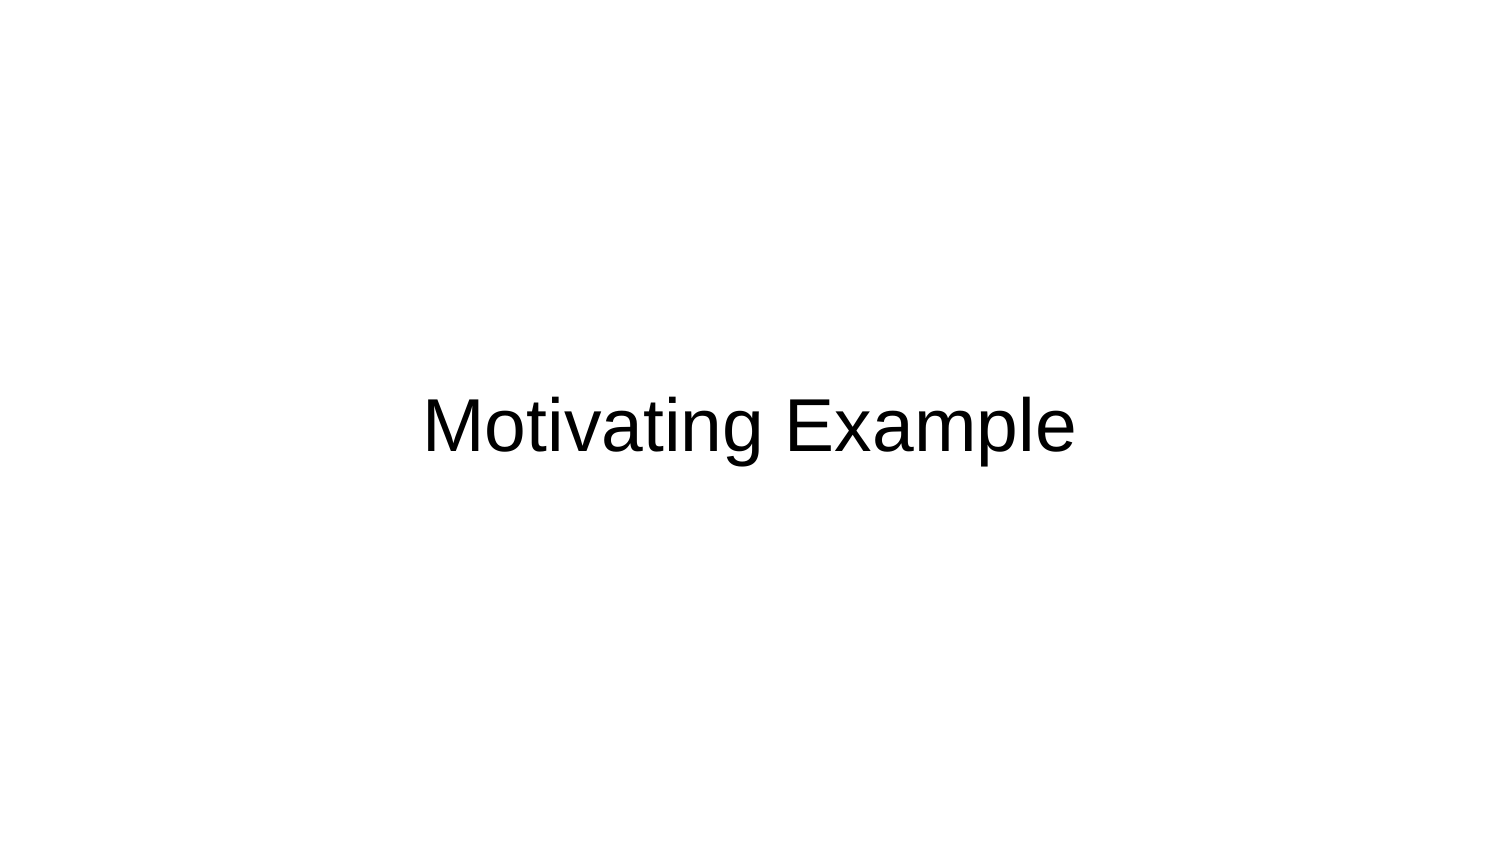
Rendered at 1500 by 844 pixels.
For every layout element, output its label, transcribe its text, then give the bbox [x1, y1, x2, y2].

title Motivating Example [51, 352, 1449, 491]
